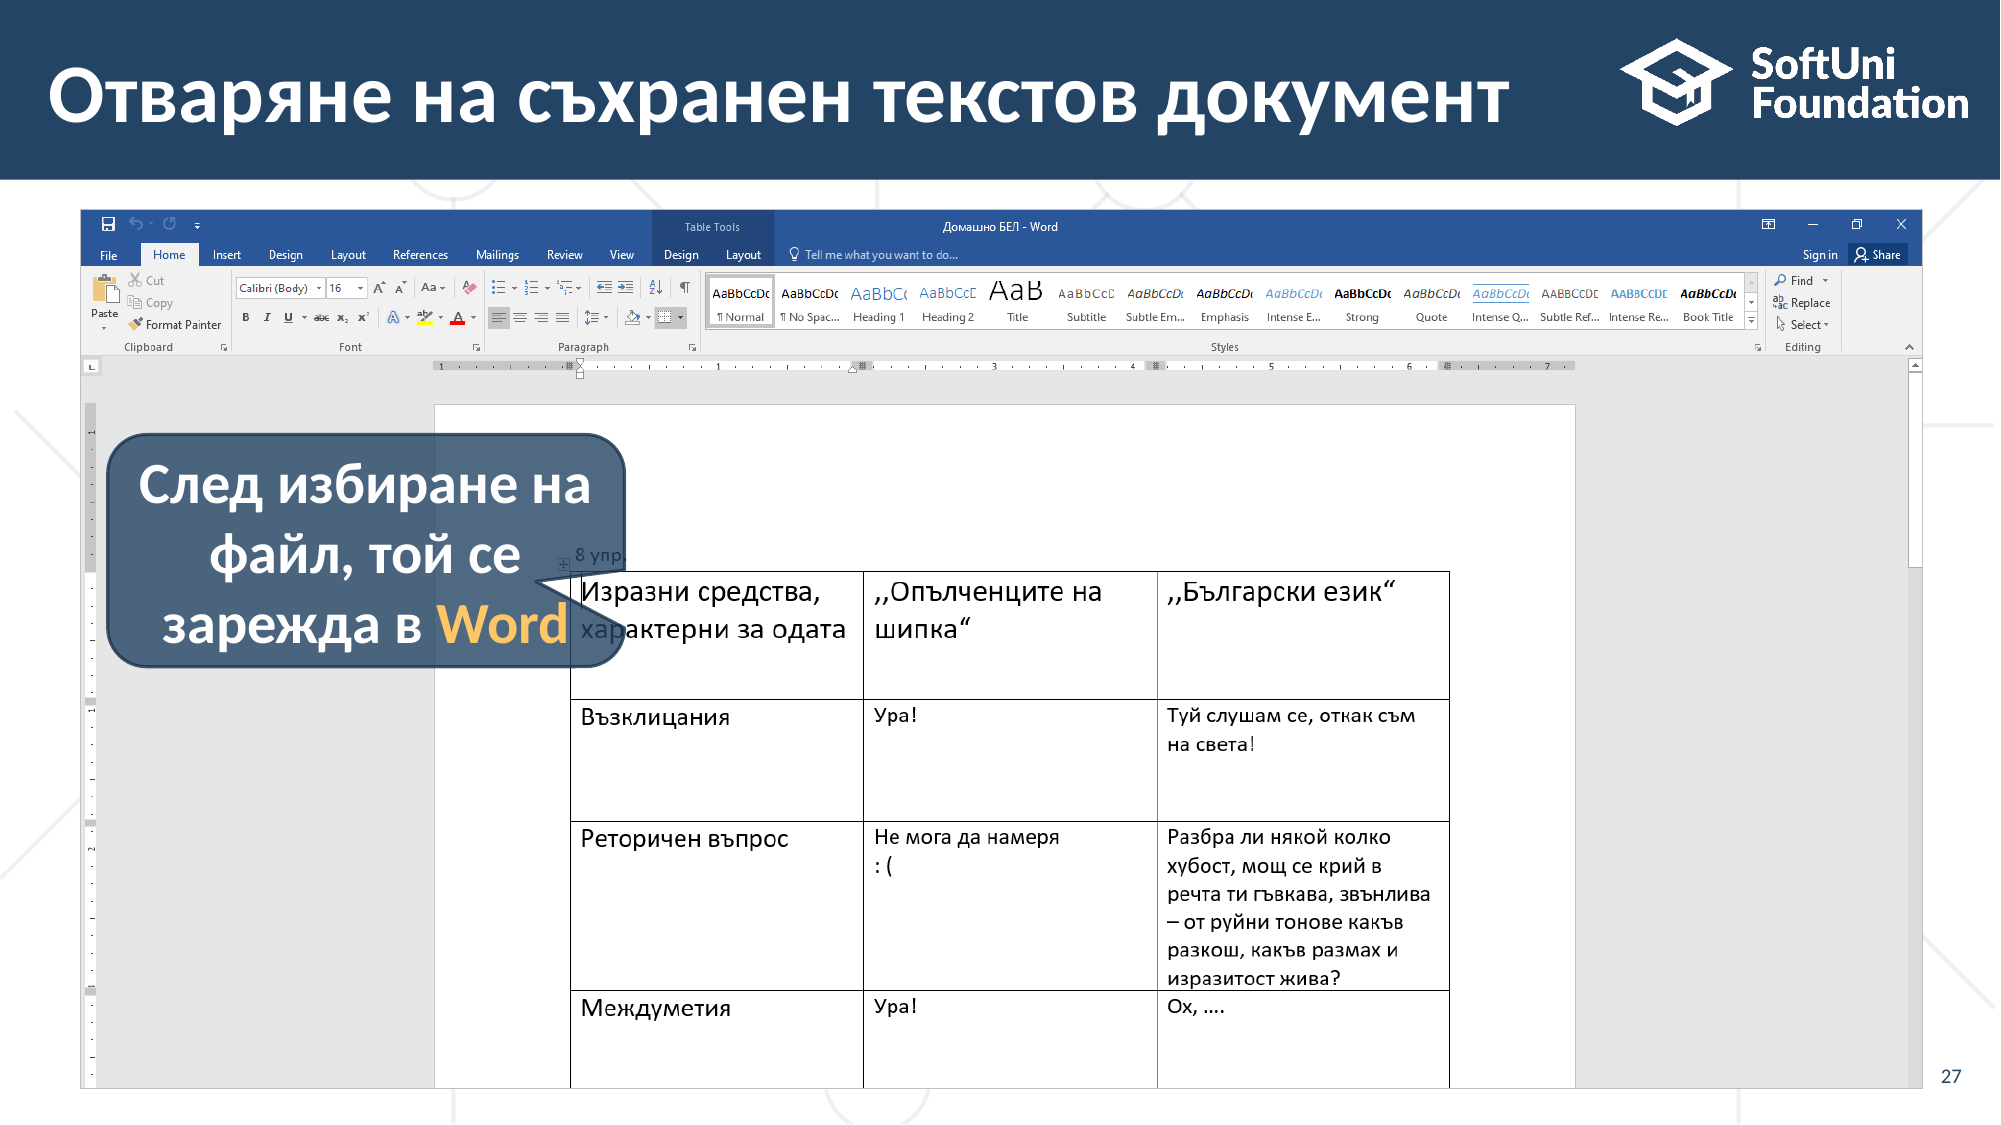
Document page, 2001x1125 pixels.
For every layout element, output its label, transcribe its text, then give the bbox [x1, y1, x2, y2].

picture [1619, 38, 1968, 126]
title Отваряне на съхранен текстов документ [31, 16, 1591, 162]
slide_number 27 [1897, 1049, 1968, 1101]
picture [80, 209, 1923, 1089]
